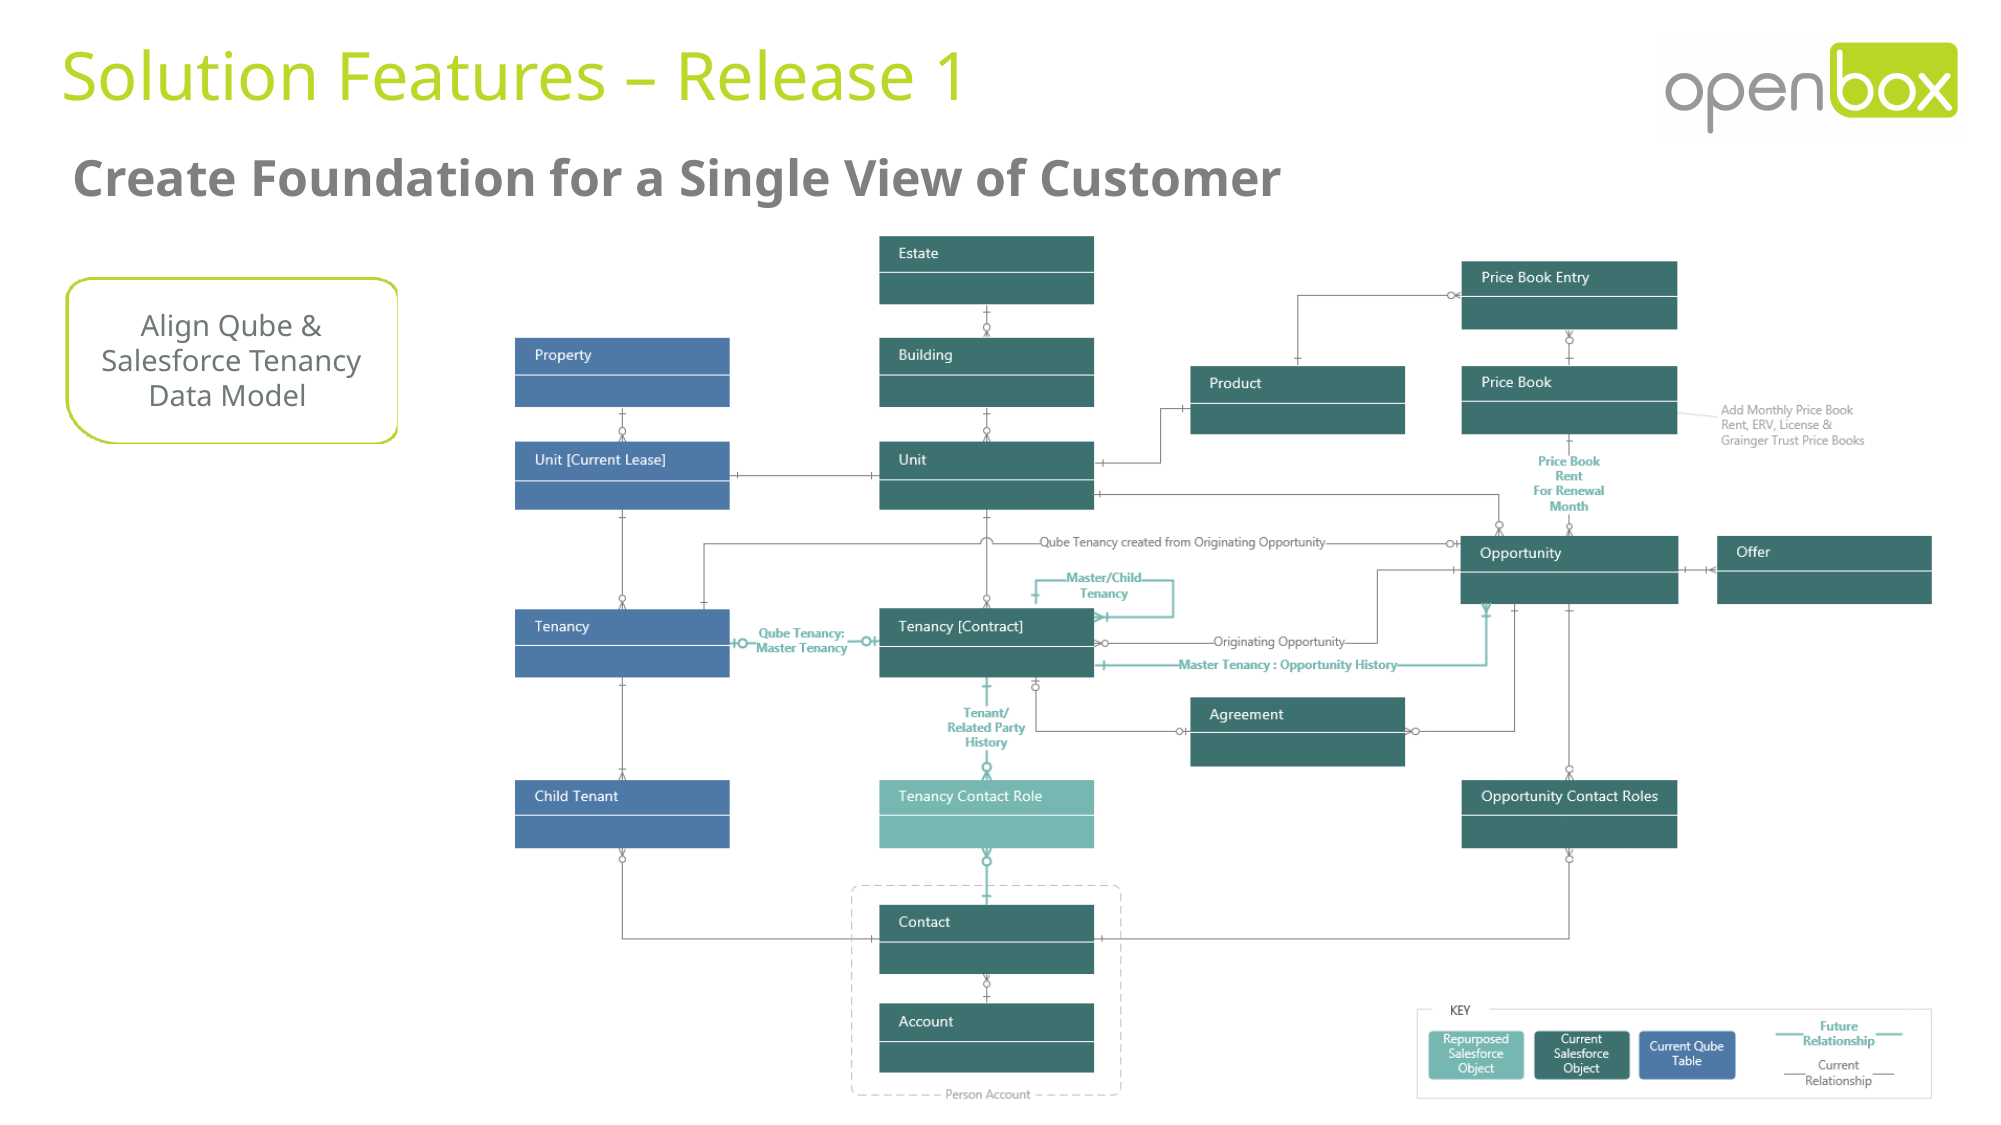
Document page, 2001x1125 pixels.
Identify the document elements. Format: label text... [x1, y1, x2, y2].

picture [492, 232, 1935, 1104]
text_box Create Foundation for a Single View of Customer [57, 138, 1702, 214]
picture [65, 276, 398, 444]
text_box Solution Features – Release 1 [46, 31, 1461, 127]
picture [1662, 39, 1961, 137]
